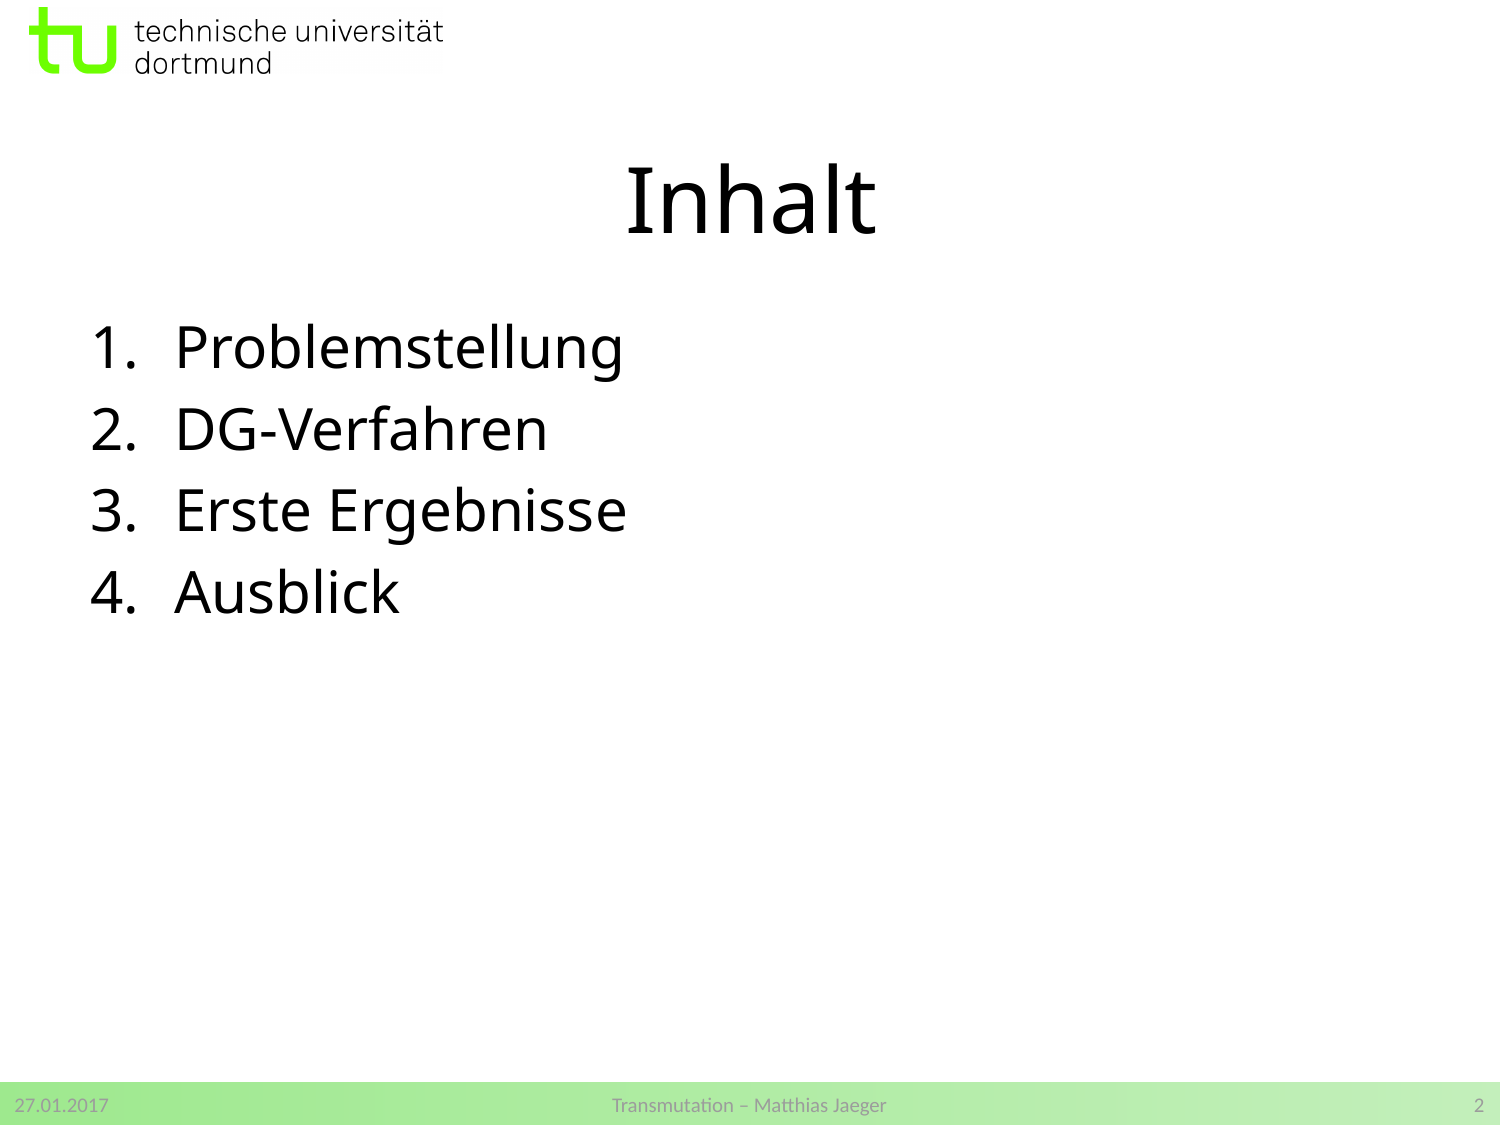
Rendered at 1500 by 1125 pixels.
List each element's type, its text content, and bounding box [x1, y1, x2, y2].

picture [29, 7, 443, 74]
footer Transmutation – Matthias Jaeger [511, 1074, 987, 1125]
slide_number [0, 1074, 350, 1125]
slide_number 2 [1149, 1074, 1500, 1125]
list Problemstellung DG-Verfahren Erste Ergebnisse Ausblick [75, 302, 1425, 1005]
title Inhalt [76, 103, 1427, 291]
